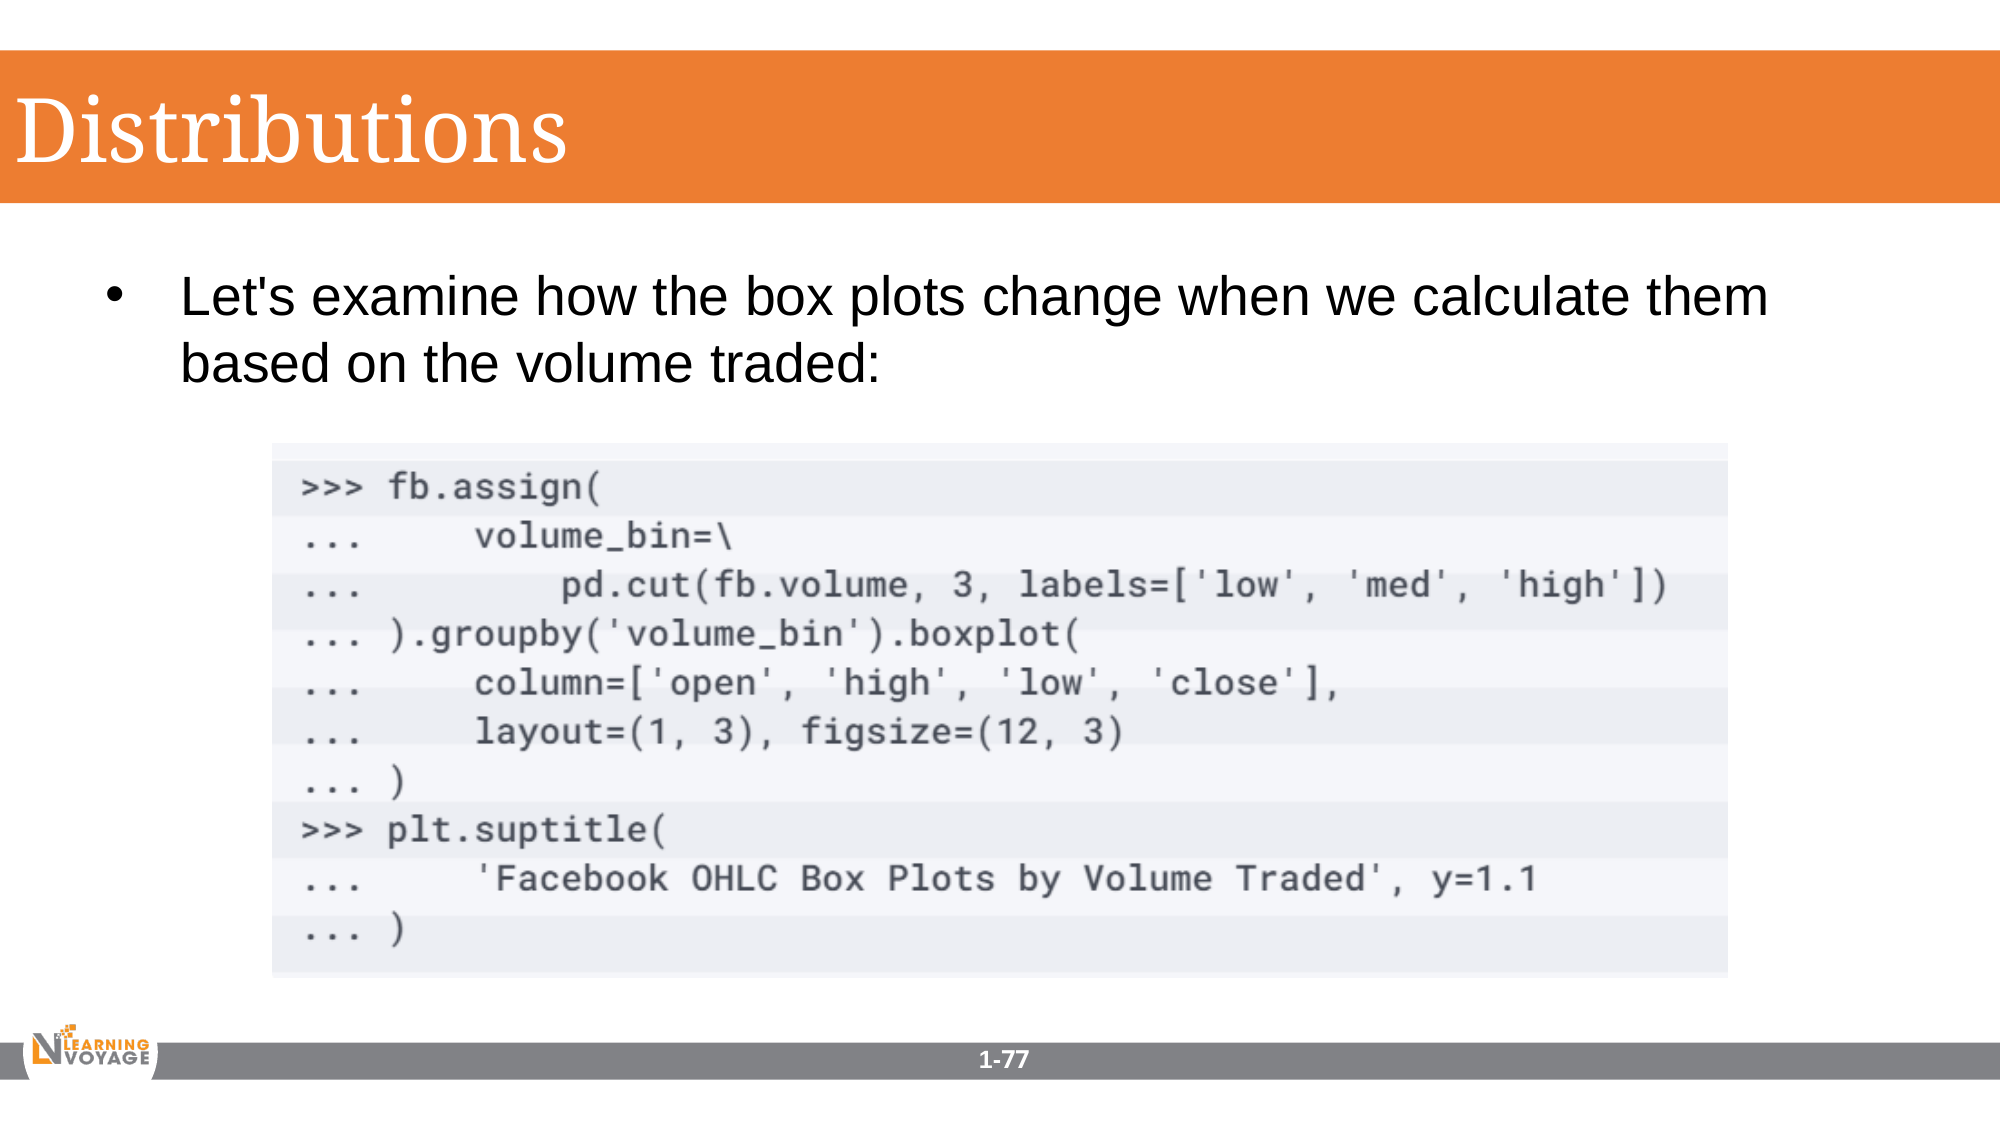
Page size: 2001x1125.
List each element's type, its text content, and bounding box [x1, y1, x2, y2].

text_box Let's examine how the box plots change when we calculate them based on the volume traded: [105, 257, 1895, 394]
picture [272, 443, 1728, 978]
text_box Distributions [0, 49, 2000, 204]
slide_number 1-77 [923, 1026, 1045, 1095]
picture [0, 942, 192, 1125]
